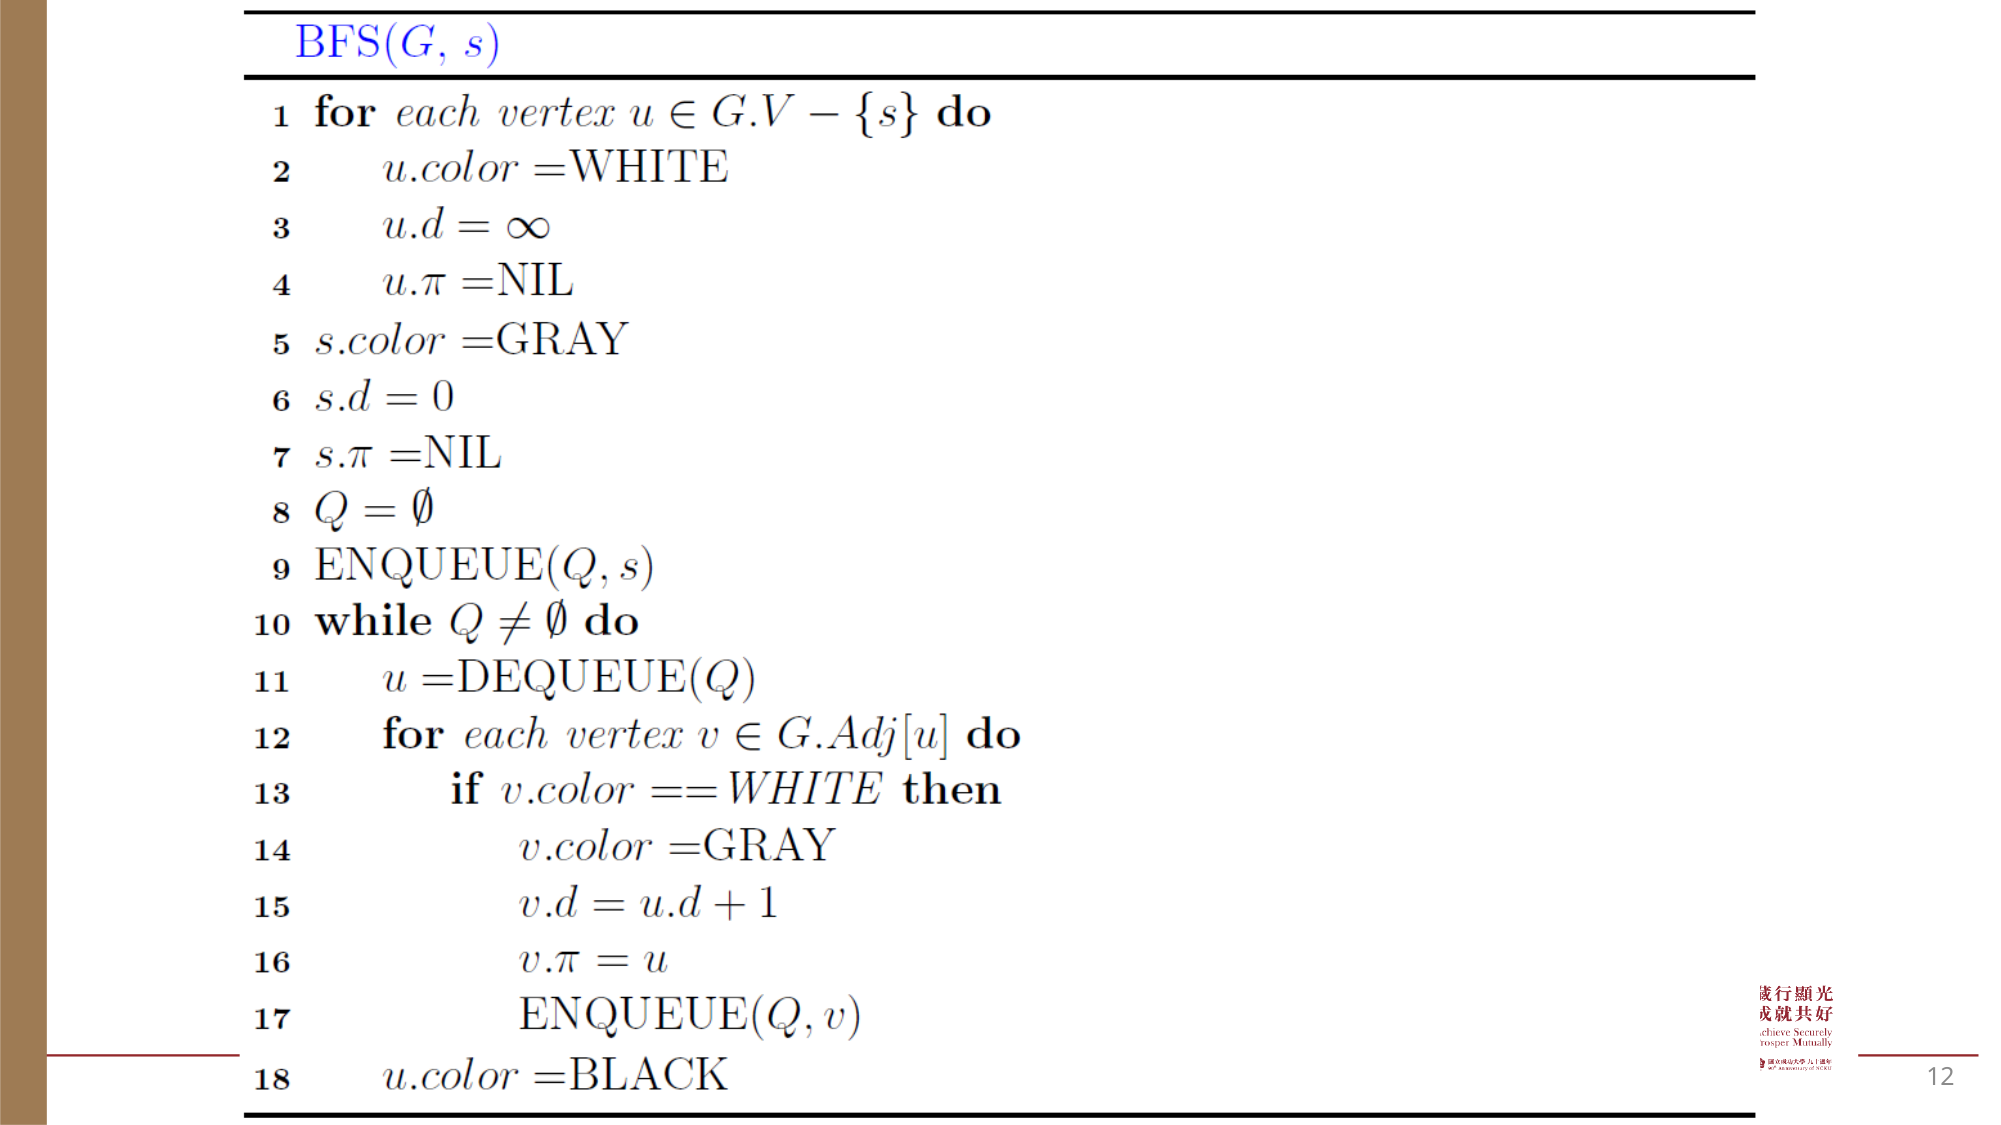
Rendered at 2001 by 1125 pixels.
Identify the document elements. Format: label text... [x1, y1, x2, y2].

slide_number 12 [1880, 1047, 1970, 1108]
picture [0, 0, 2000, 1125]
